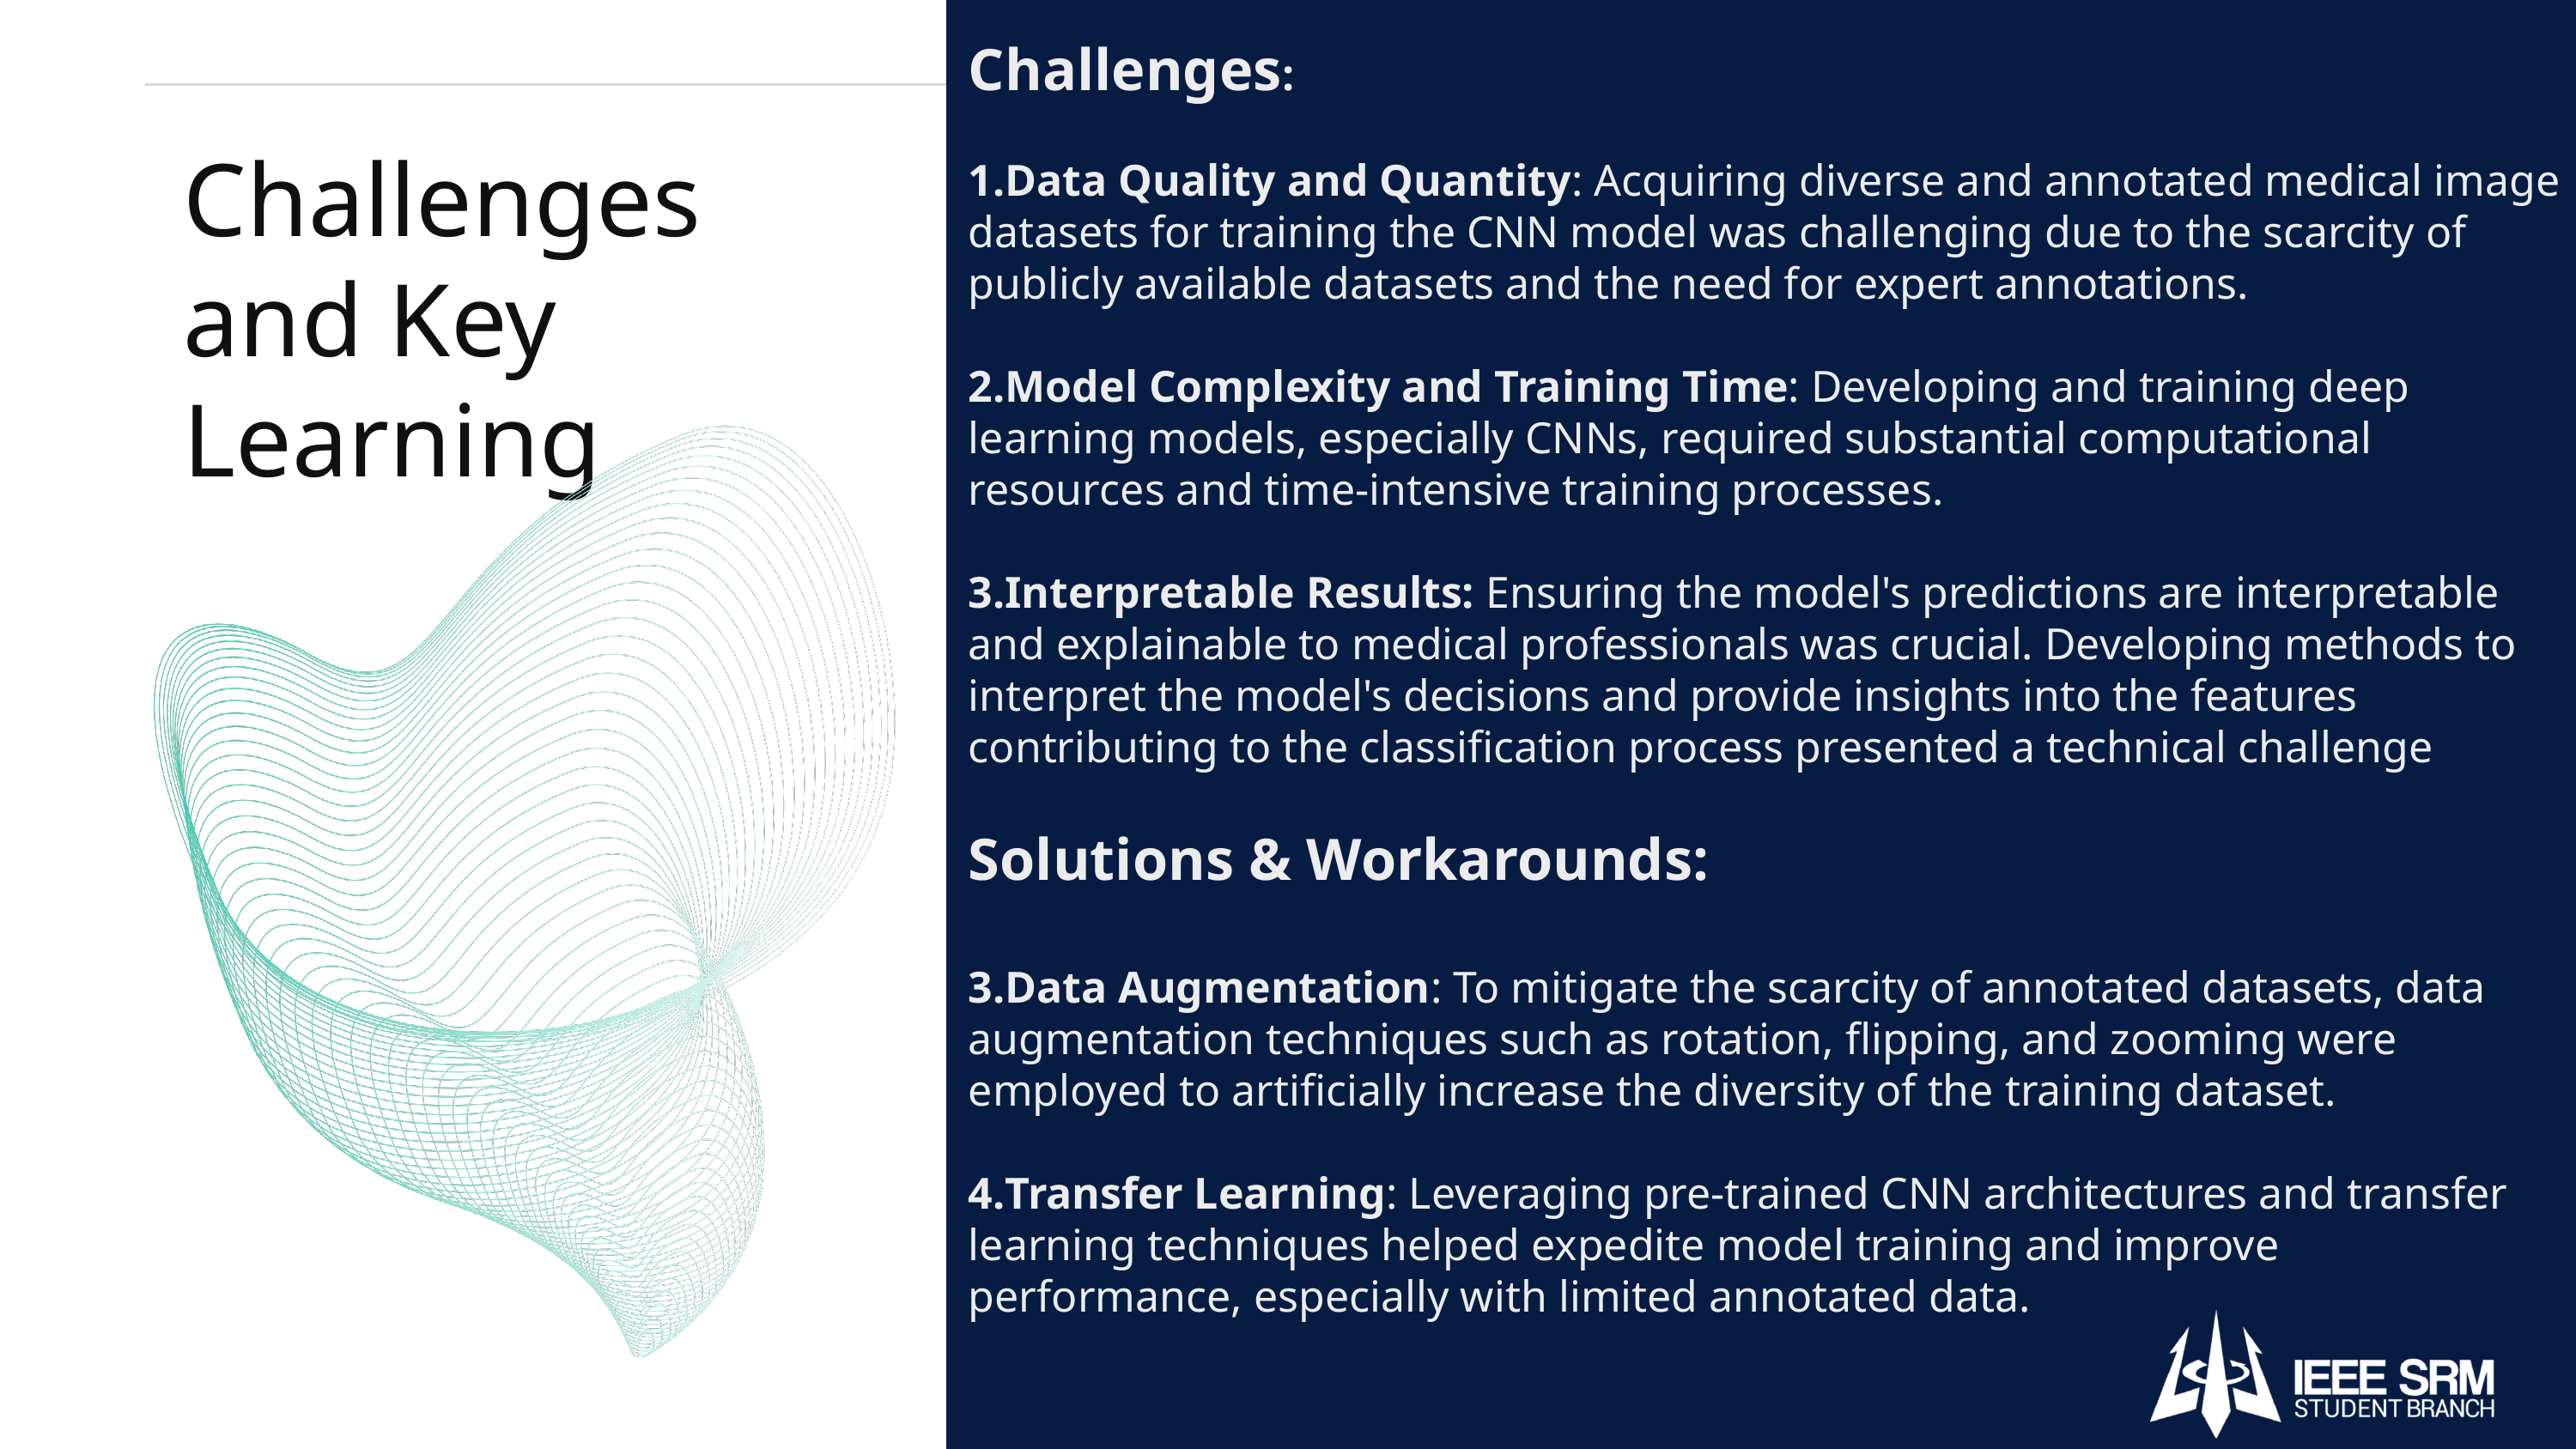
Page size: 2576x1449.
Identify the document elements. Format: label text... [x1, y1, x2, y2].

picture [2133, 1293, 2509, 1449]
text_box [945, 0, 2576, 1449]
text_box Challenges and Key Learning [183, 136, 838, 422]
text_box [150, 422, 898, 1357]
